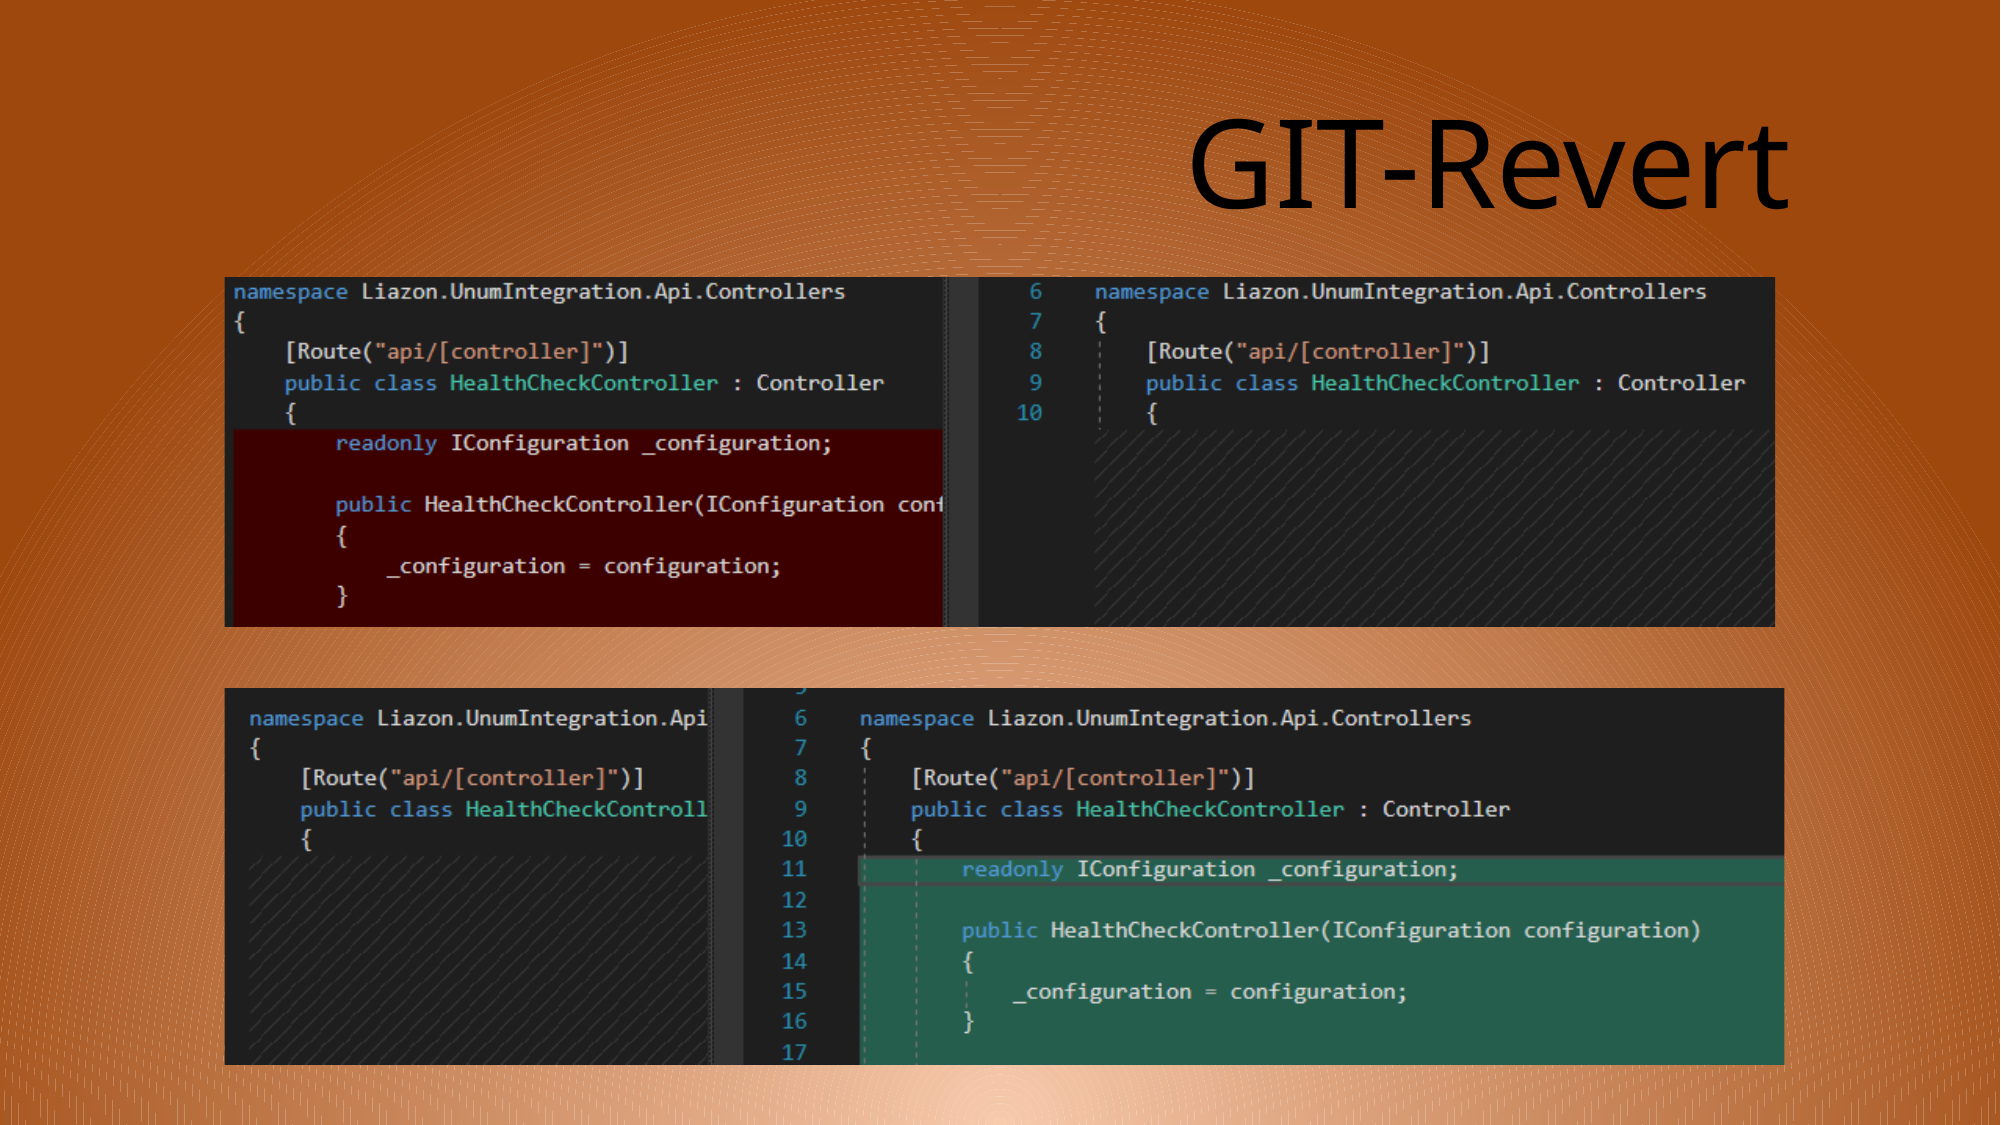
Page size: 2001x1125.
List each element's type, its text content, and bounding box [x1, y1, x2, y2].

picture [224, 277, 1776, 627]
title GIT-Revert [1170, 59, 1863, 278]
picture [224, 688, 1785, 1066]
